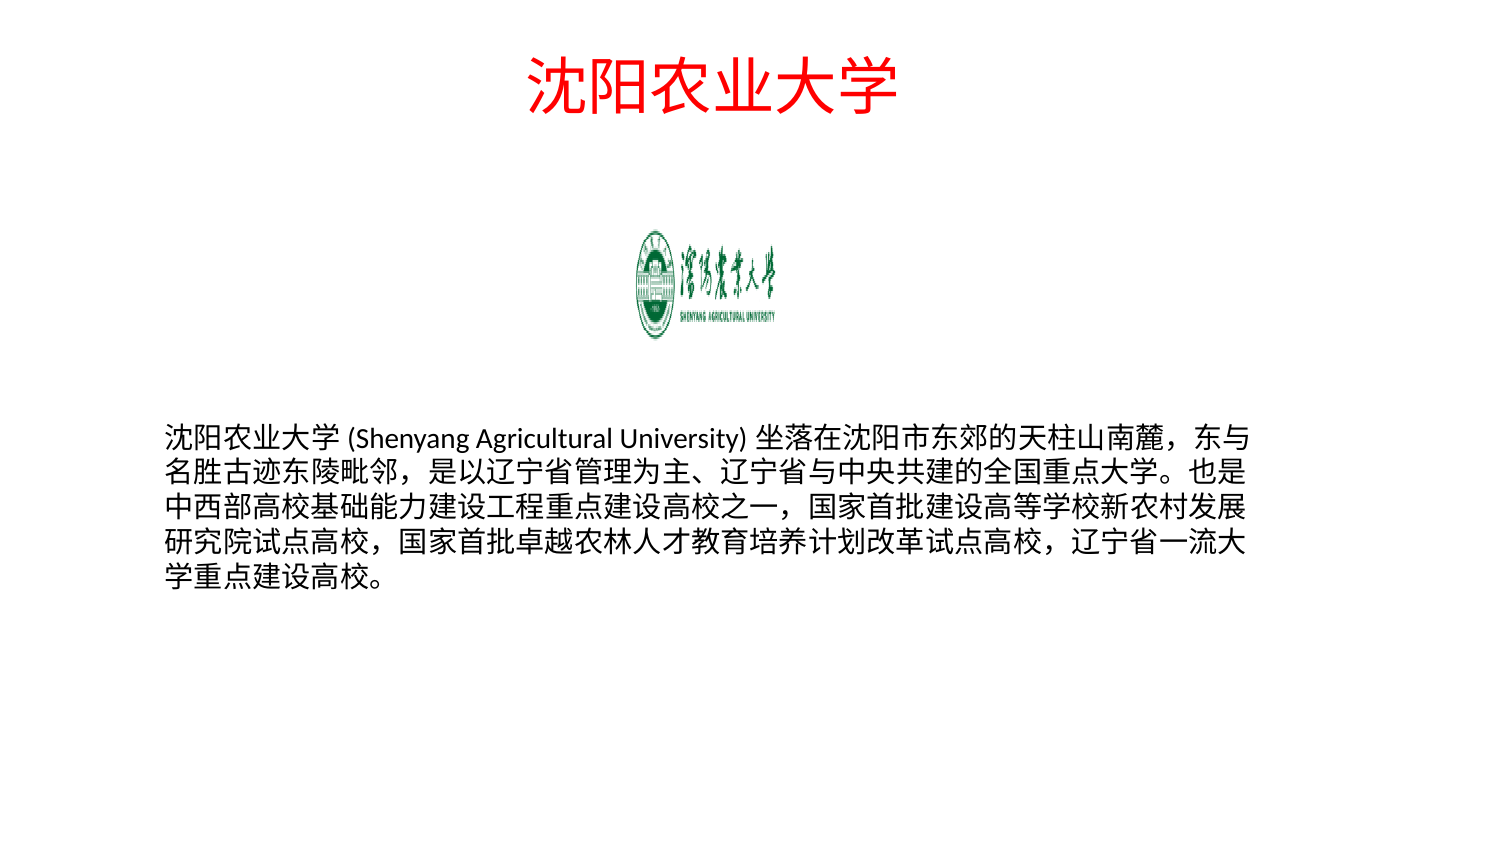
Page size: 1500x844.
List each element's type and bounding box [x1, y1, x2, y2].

picture [629, 210, 780, 361]
